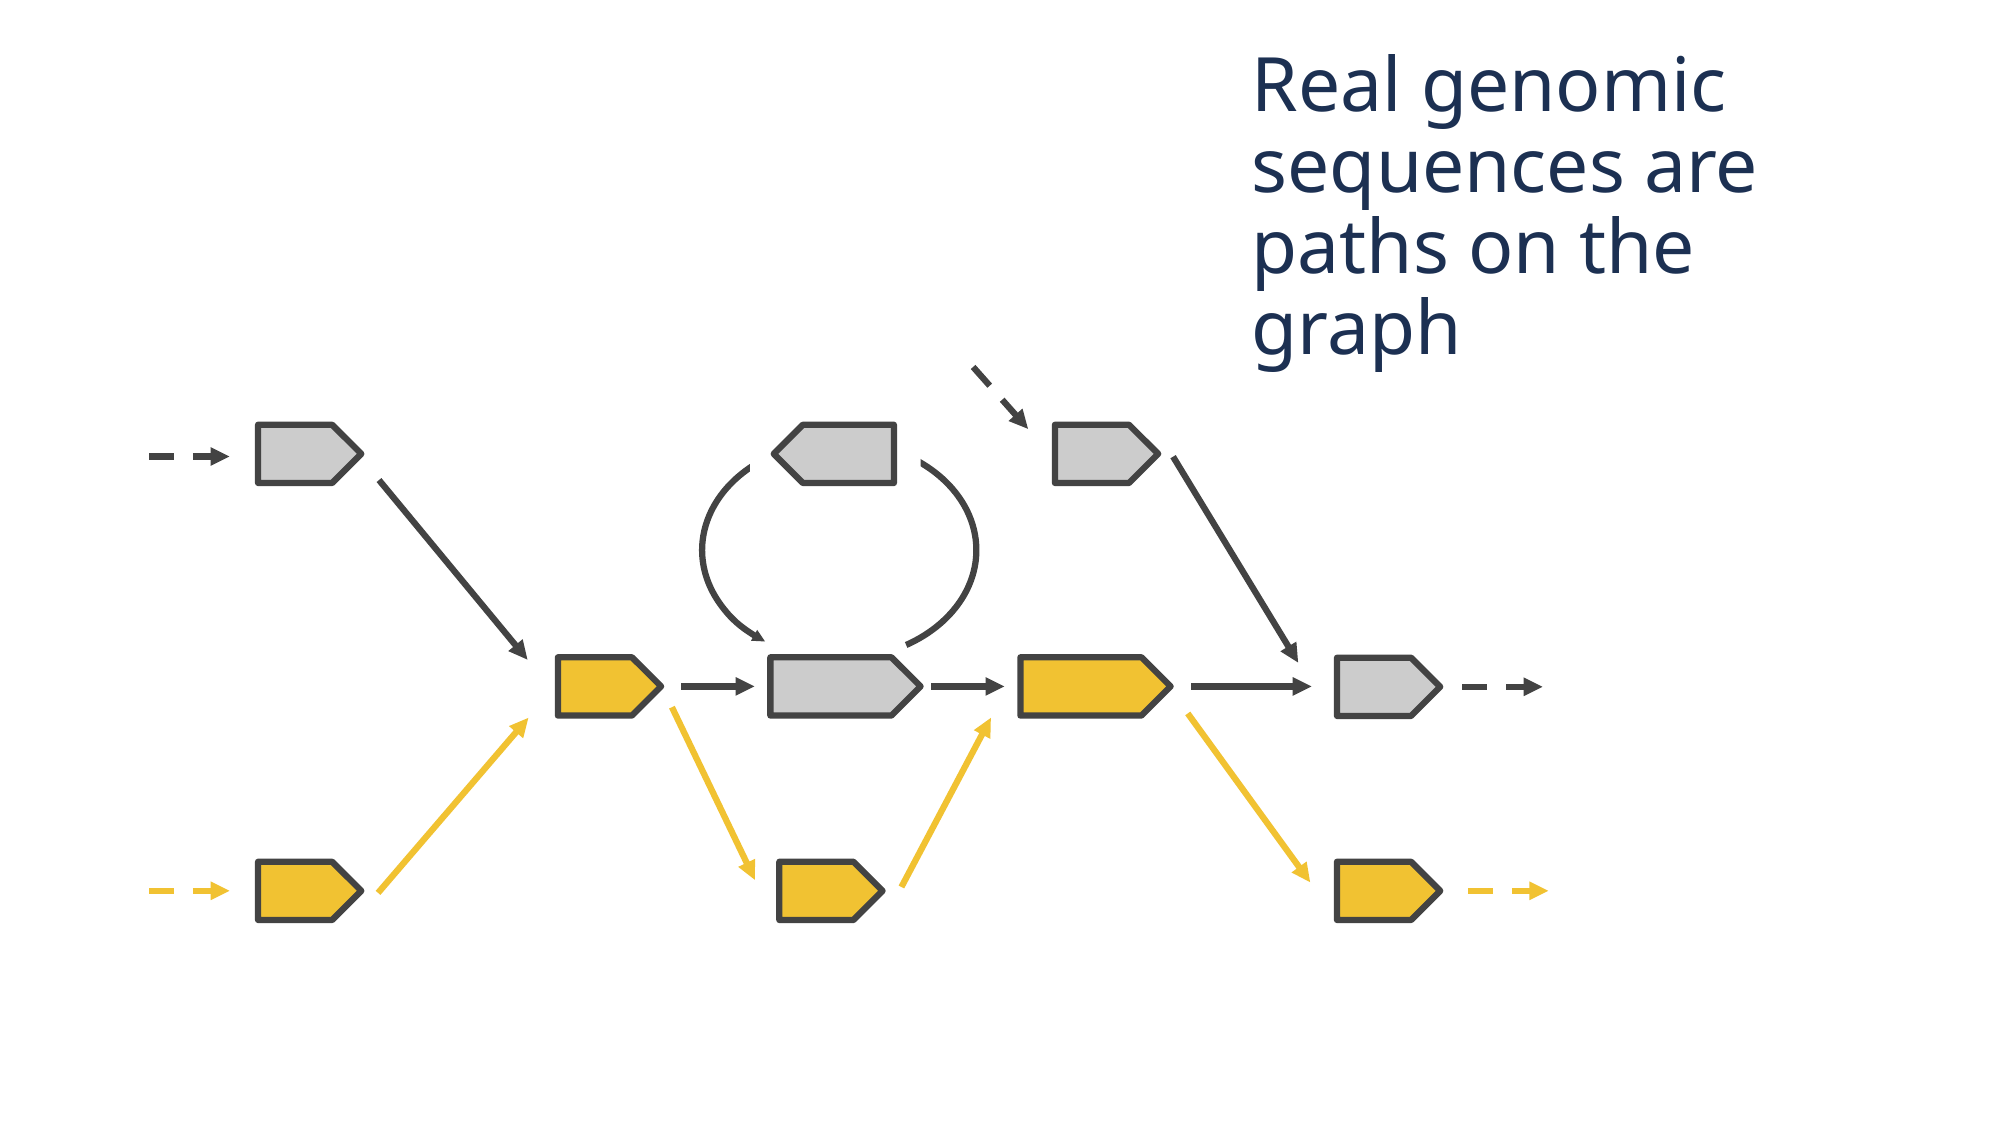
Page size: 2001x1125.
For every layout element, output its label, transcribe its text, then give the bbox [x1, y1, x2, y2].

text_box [378, 479, 528, 660]
text_box [258, 861, 362, 921]
text_box [1020, 657, 1171, 716]
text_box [377, 717, 529, 894]
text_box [1187, 713, 1311, 883]
text_box [770, 657, 921, 716]
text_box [972, 366, 1029, 430]
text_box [671, 706, 755, 881]
text_box [258, 424, 362, 484]
text_box [1337, 657, 1441, 716]
text_box [750, 394, 921, 504]
text_box [1337, 861, 1441, 921]
text_box [557, 657, 662, 716]
text_box [779, 861, 883, 921]
text_box [1529, 896, 1538, 901]
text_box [1172, 456, 1299, 663]
text_box [702, 462, 977, 646]
text_box [1054, 424, 1159, 484]
title Real genomic sequences are paths on the graph [1236, 39, 1940, 306]
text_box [901, 717, 991, 888]
text_box [210, 896, 220, 901]
text_box [773, 424, 894, 484]
